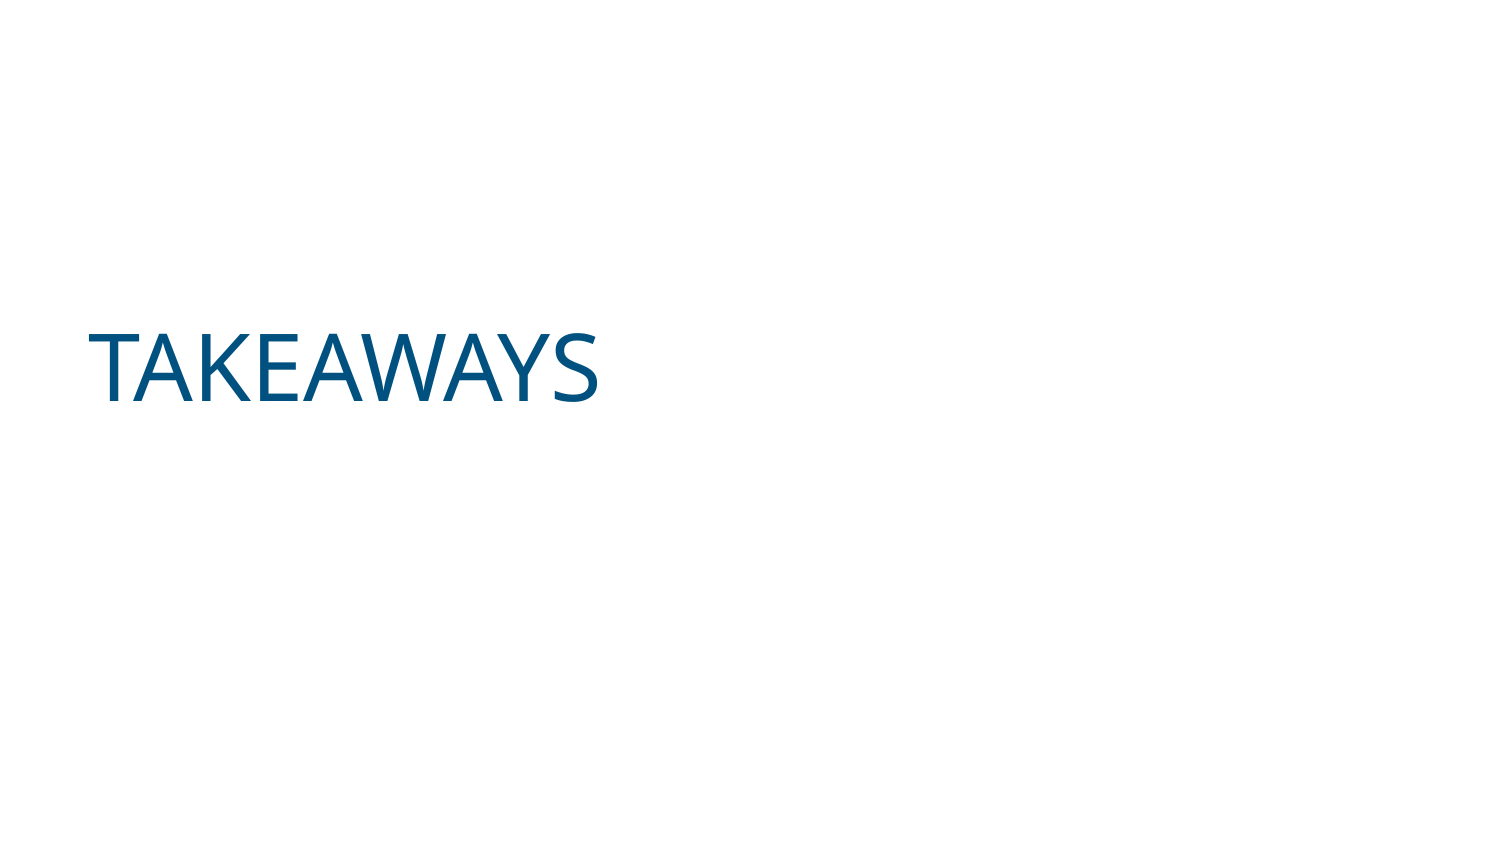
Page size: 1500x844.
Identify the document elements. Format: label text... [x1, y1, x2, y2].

text_box TAKEAWAYS [73, 293, 1427, 436]
